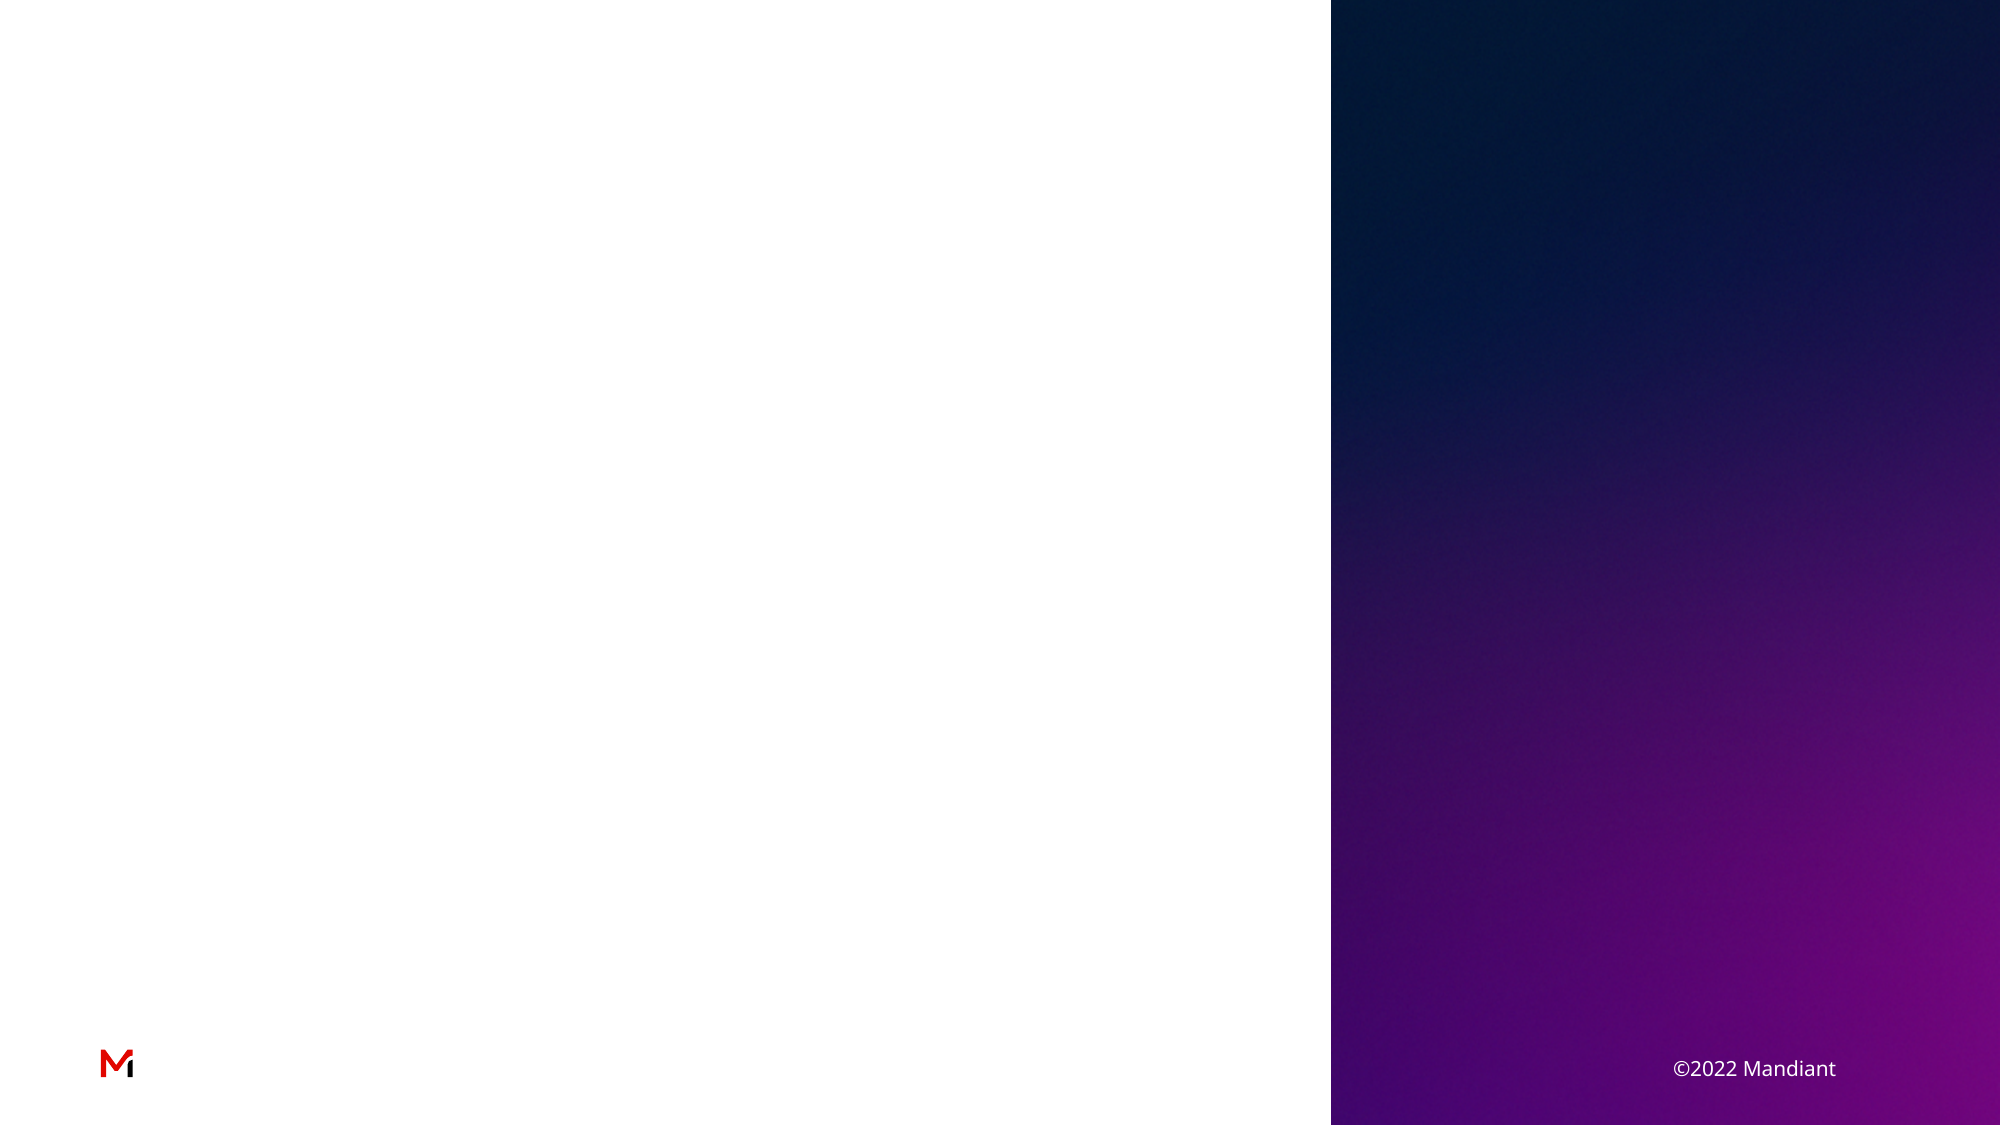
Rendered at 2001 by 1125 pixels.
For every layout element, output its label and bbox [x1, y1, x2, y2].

picture [1331, 0, 2000, 1125]
